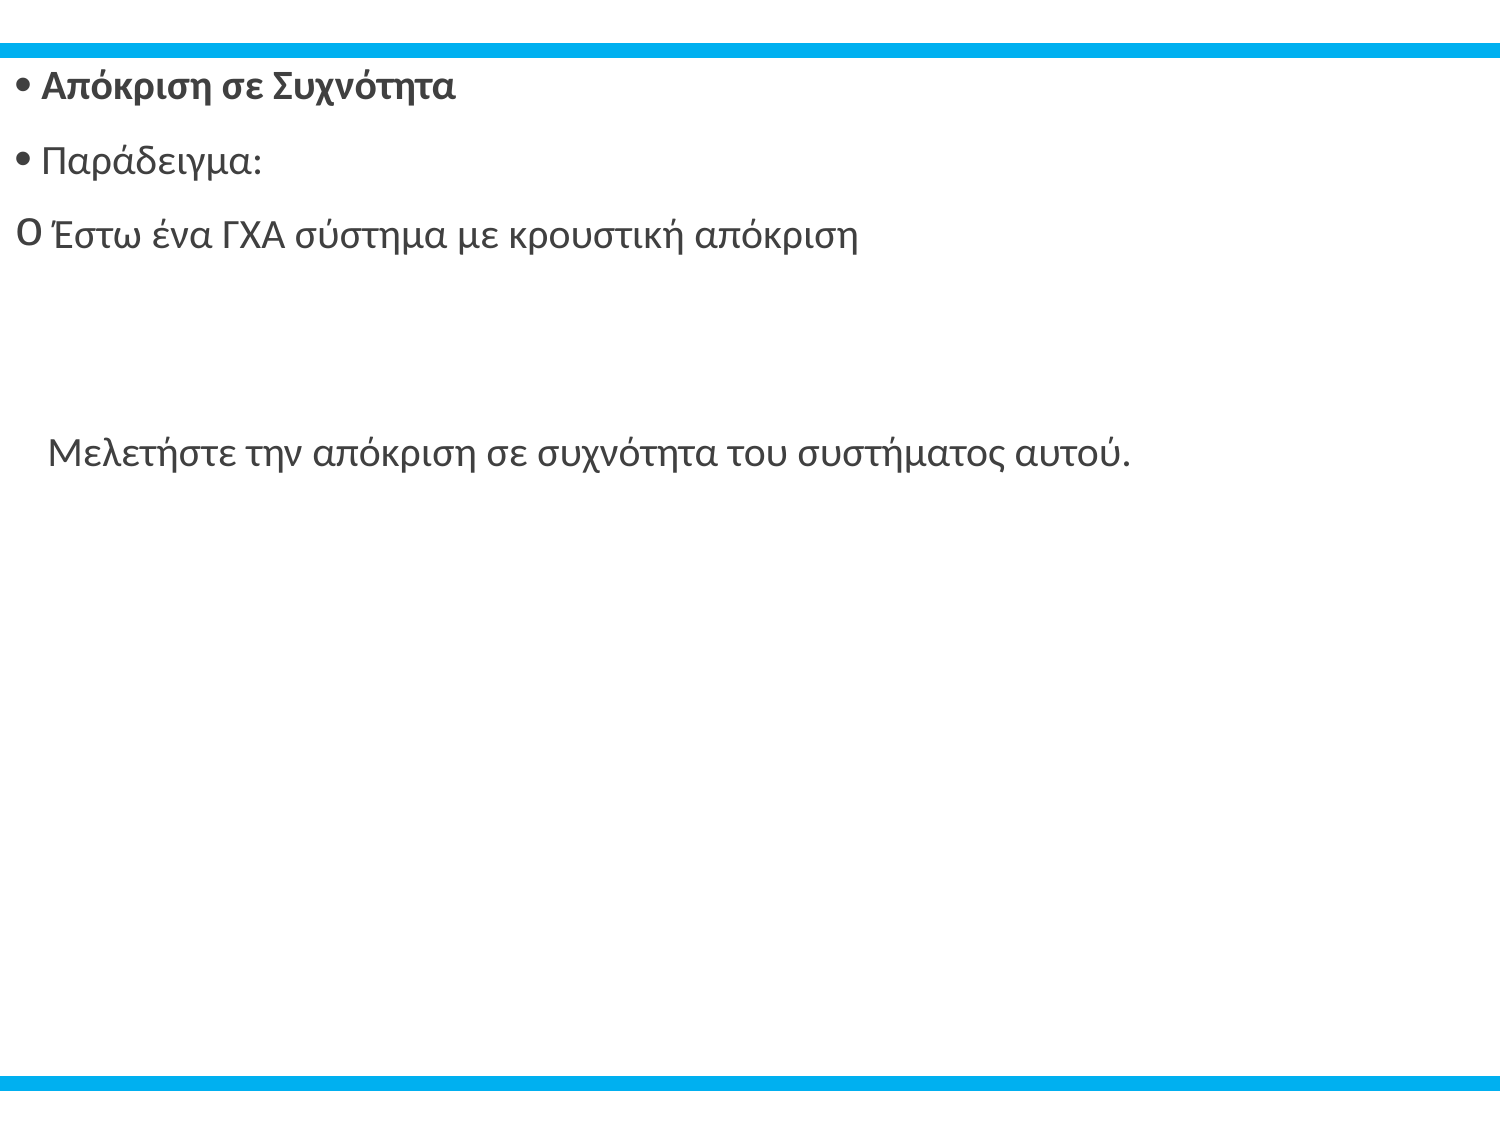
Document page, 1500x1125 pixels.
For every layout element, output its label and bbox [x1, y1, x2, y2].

text_box [0, 1076, 1500, 1091]
text_box [0, 43, 1500, 58]
